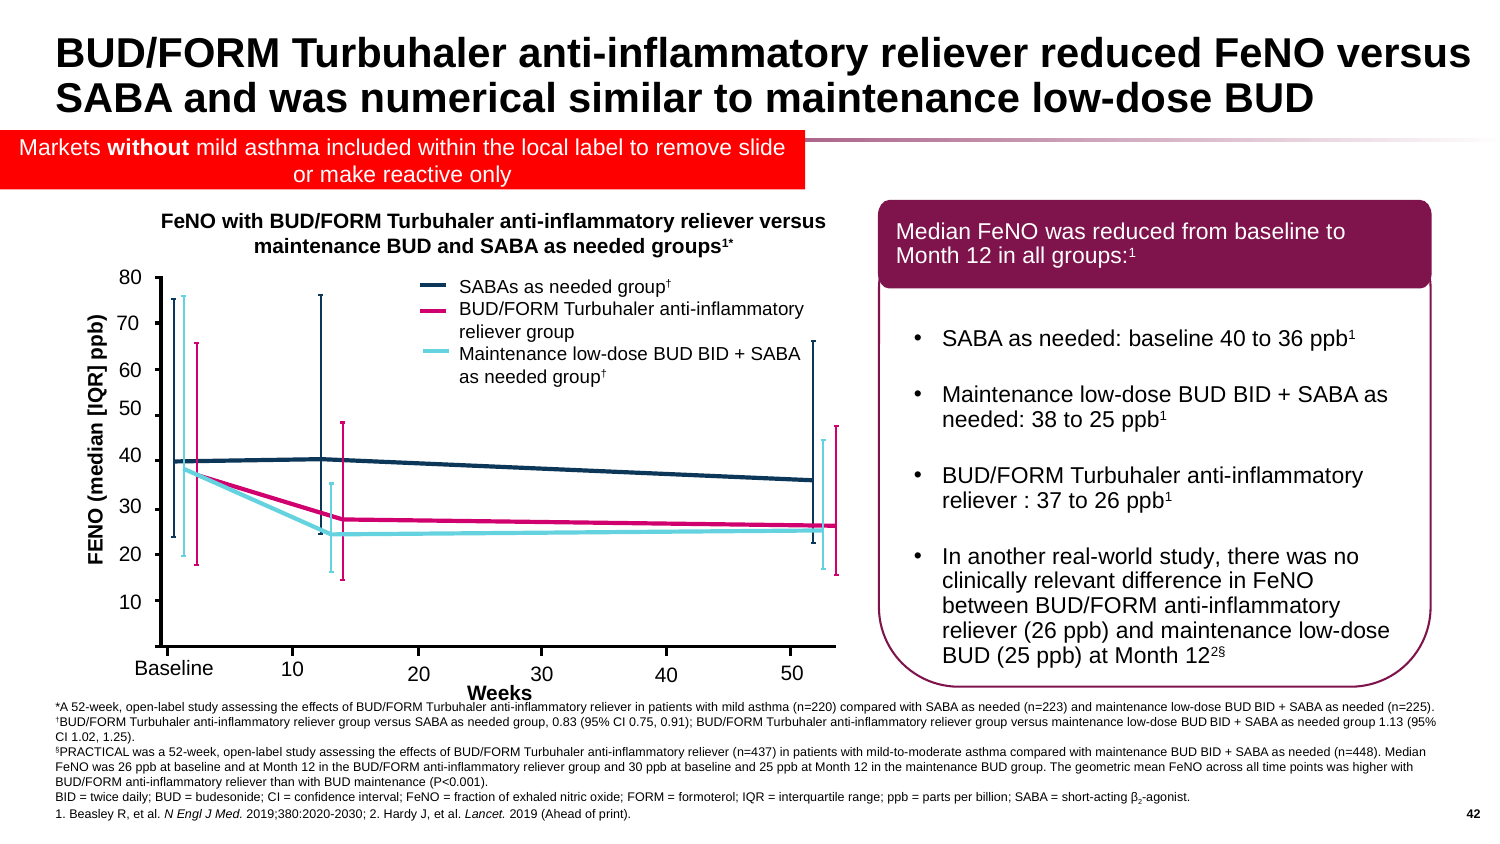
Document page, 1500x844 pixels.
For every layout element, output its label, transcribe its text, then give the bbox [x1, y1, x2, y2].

text_box Markets without mild asthma included within the local label to remove slide or make reactive only [0, 129, 806, 190]
text_box 10 [85, 581, 154, 622]
list *A 52-week, open-label study assessing the effects of BUD/FORM Turbuhaler anti-inflammatory reliever in patients with mild asthma (n=220) compared with SABA as needed (n=223) and maintenance low-dose BUD BID + SABA as needed (n=225). †BUD/FORM Turbuhaler anti-inflammatory reliever group versus SABA as needed group, 0.83 (95% CI 0.75, 0.91); BUD/FORM Turbuhaler anti-inflammatory reliever group versus maintenance low-dose BUD BID + SABA as needed group 1.13 (95% CI 1.02, 1.25). §PRACTICAL was a 52-week, open-label study assessing the effects of BUD/FORM Turbuhaler anti-inflammatory reliever (n=437) in patients with mild-to-moderate asthma compared with maintenance BUD BID + SABA as needed (n=448). Median FeNO was 26 ppb at baseline and at Month 12 in the BUD/FORM anti-inflammatory reliever group and 30 ppb at baseline and 25 ppb at Month 12 in the maintenance BUD group. The geometric mean FeNO across all time points was higher with BUD/FORM anti-inflammatory reliever than with BUD maintenance (P<0.001). BID = twice daily; BUD = budesonide; CI = confidence interval; FeNO = fraction of exhaled nitric oxide; FORM = formoterol; IQR = interquartile range; ppb = parts per billion; SABA = short-acting β2-agonist. 1. Beasley R, et al. N Engl J Med. 2019;380:2020-2030; 2. Hardy J, et al. Lancet. 2019 (Ahead of print). [40, 745, 1452, 829]
slide_number 42 [1451, 791, 1500, 837]
text_box 70 [114, 301, 154, 342]
text_box 30 [504, 656, 579, 694]
text_box 40 [114, 434, 154, 474]
text_box 50 [747, 651, 837, 692]
text_box 40 [616, 656, 717, 695]
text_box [154, 276, 836, 656]
text_box 10 [247, 656, 338, 688]
text_box 60 [114, 349, 154, 386]
text_box Weeks [444, 672, 555, 713]
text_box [420, 266, 842, 396]
text_box 30 [114, 485, 154, 526]
text_box 20 [374, 656, 464, 694]
text_box 50 [114, 386, 154, 427]
title BUD/FORM Turbuhaler anti-inflammatory reliever reduced FeNO versus SABA and was numerical similar to maintenance low-dose BUD [40, 30, 1500, 129]
text_box FeNO with BUD/FORM Turbuhaler anti-inflammatory reliever versus maintenance BUD and SABA as needed groups1* [82, 200, 878, 266]
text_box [181, 295, 826, 573]
text_box 20 [114, 533, 154, 573]
text_box Baseline [111, 647, 237, 687]
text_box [194, 396, 839, 580]
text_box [878, 200, 1431, 687]
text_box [171, 294, 420, 543]
text_box 80 [92, 256, 157, 296]
text_box FENO (median [IQR] ppb) [74, 300, 114, 619]
